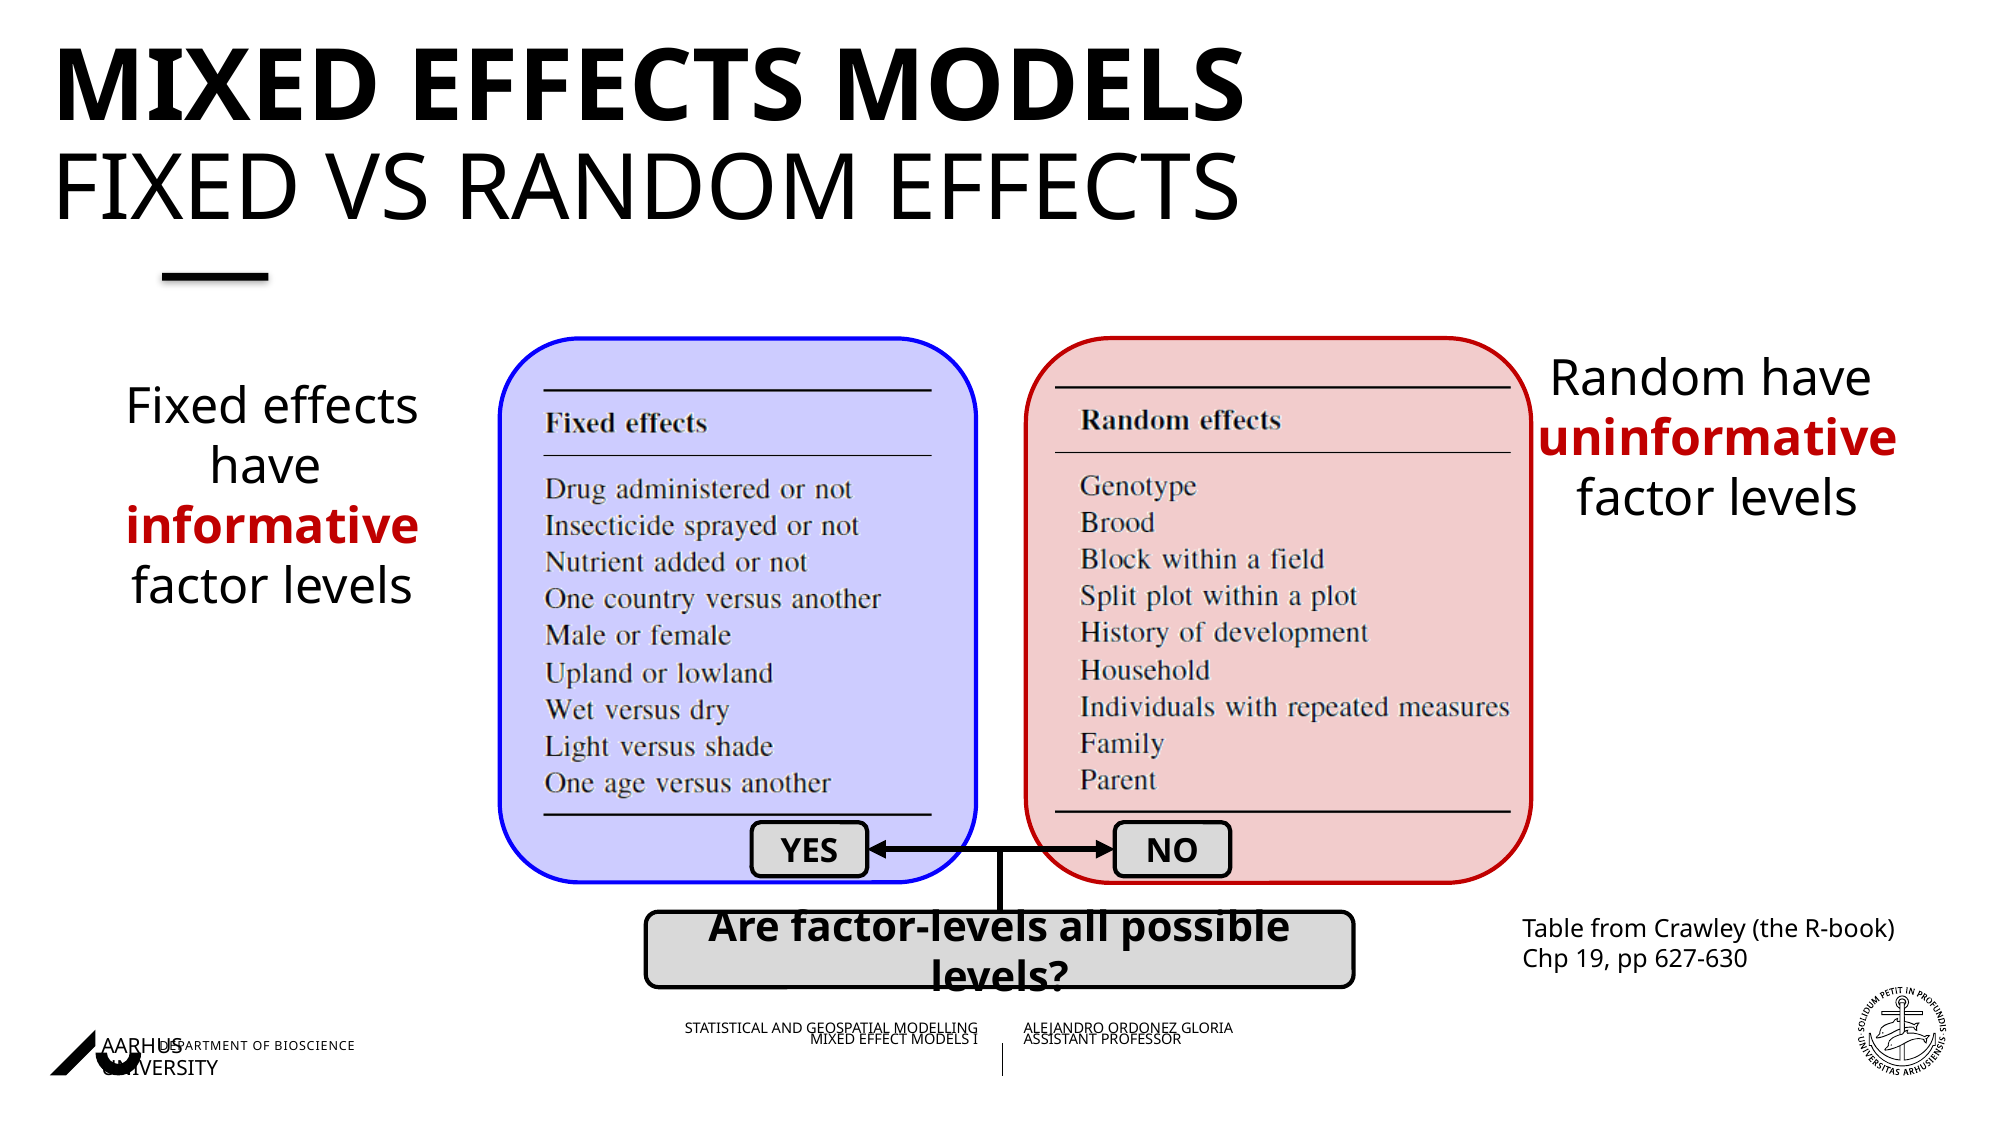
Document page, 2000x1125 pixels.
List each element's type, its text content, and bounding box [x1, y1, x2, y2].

text_box [1094, 390, 1534, 885]
text_box NO [1112, 835, 1233, 879]
text_box [1023, 335, 1518, 821]
text_box [497, 336, 979, 885]
text_box Fixed effects have informative factor levels [51, 366, 494, 621]
picture [1054, 373, 1523, 827]
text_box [1025, 822, 1089, 939]
text_box Random have uninformative factor levels [1488, 338, 1948, 533]
title Mixed Effects Models Fixed vs Random effects [51, 24, 1948, 240]
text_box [901, 813, 965, 947]
picture [530, 376, 932, 830]
text_box Table from Crawley (the R-book) Chp 19, pp 627-630 [1507, 905, 1940, 980]
text_box Are factor-levels all possible levels? [643, 909, 1356, 990]
text_box YES [749, 837, 870, 879]
